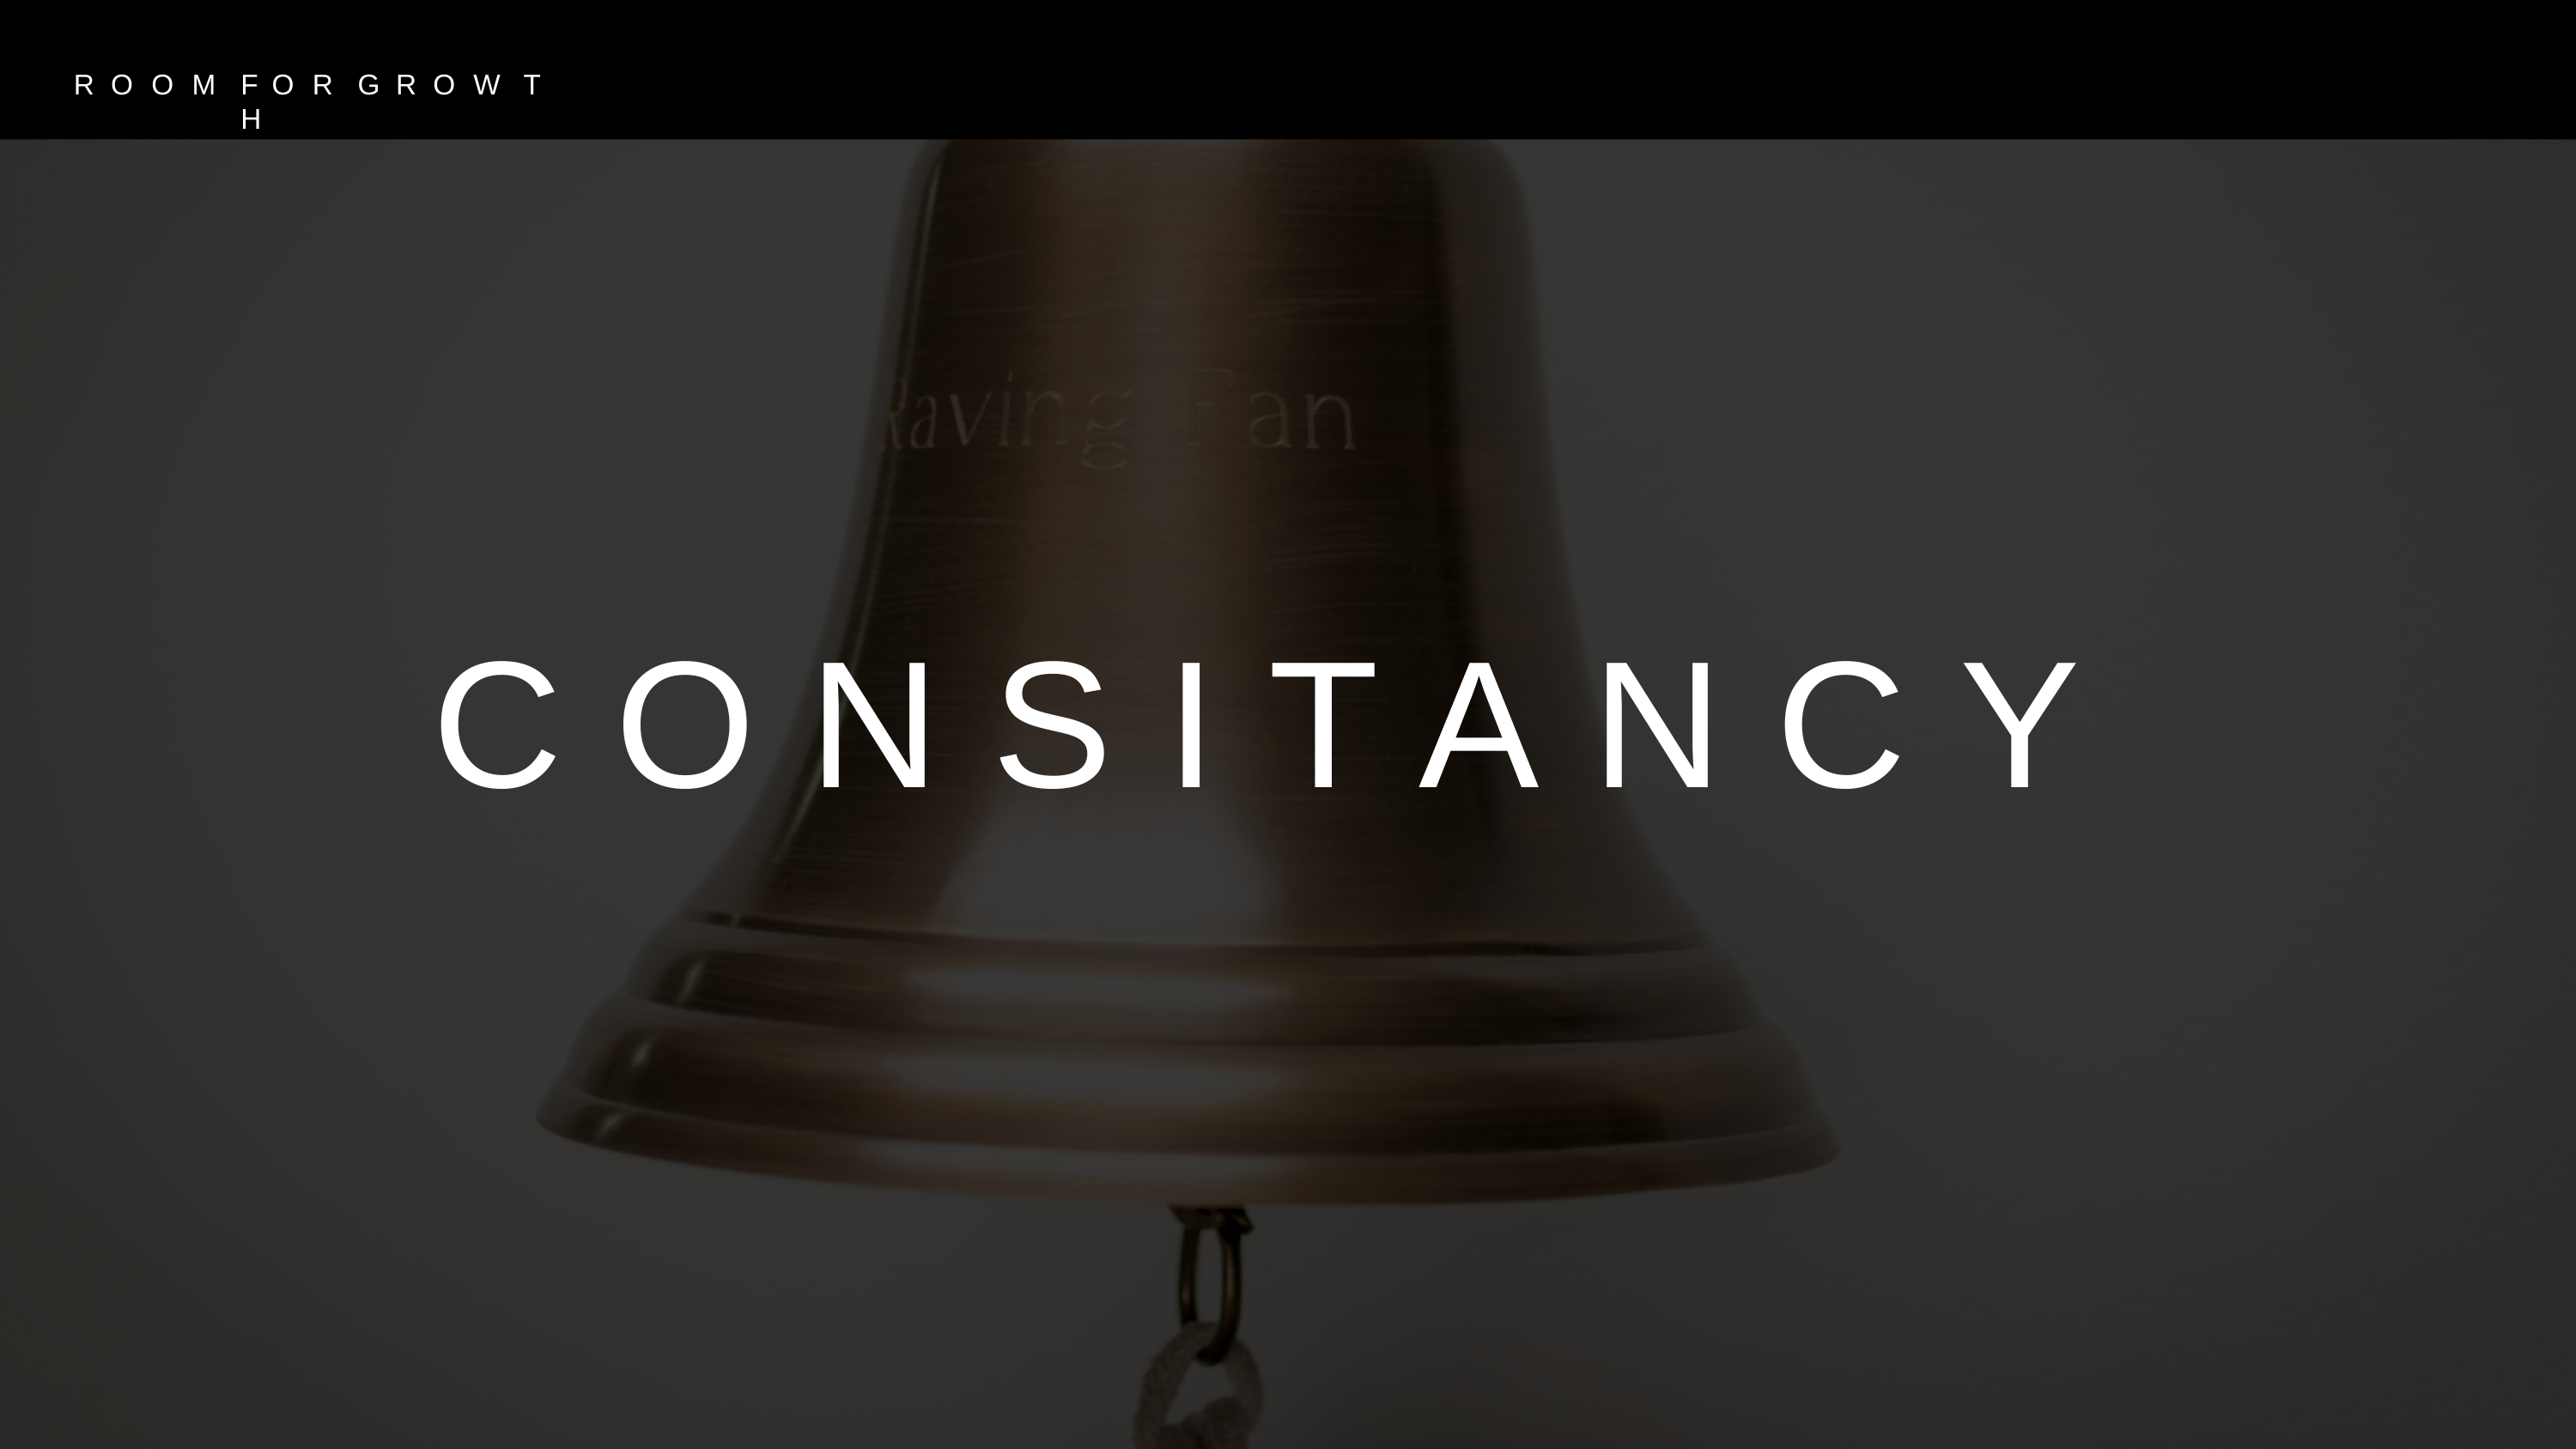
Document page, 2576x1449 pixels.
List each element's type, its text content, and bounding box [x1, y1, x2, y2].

text_box [0, 140, 2576, 1449]
title CONSITANCY [430, 604, 2151, 849]
text_box R O O M [71, 64, 223, 101]
text_box F O R G R O W T H [239, 64, 573, 136]
text_box [0, 0, 2576, 140]
